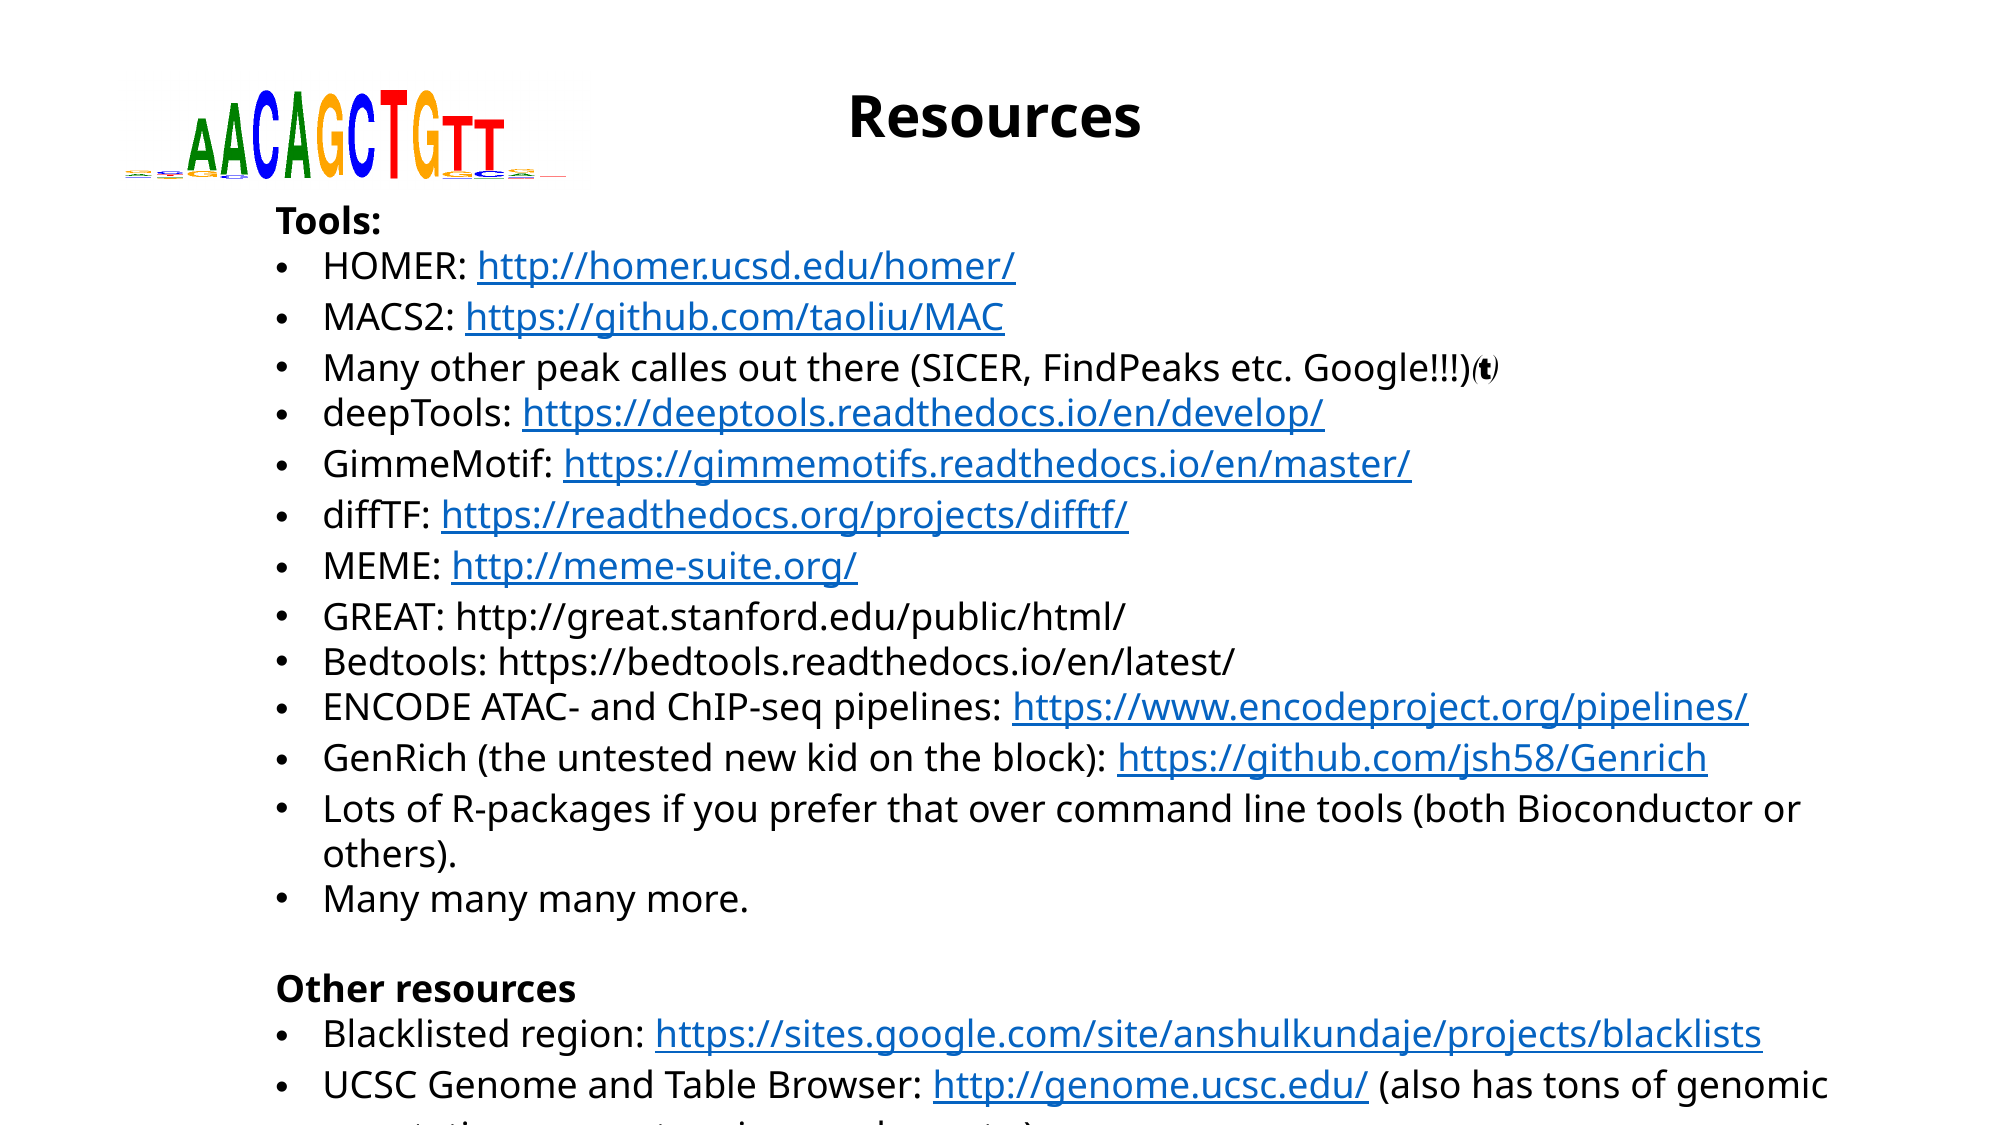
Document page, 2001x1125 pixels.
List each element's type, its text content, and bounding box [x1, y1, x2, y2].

text_box Tools: HOMER: http://homer.ucsd.edu/homer/ MACS2: https://github.com/taoliu/MAC Many other peak calles out there (SICER, FindPeaks etc. Google!!!) deepTools: https://deeptools.readthedocs.io/en/develop/ GimmeMotif: https://gimmemotifs.readthedocs.io/en/master/ diffTF: https://readthedocs.org/projects/difftf/ MEME: http://meme-suite.org/ GREAT: http://great.stanford.edu/public/html/ Bedtools: https://bedtools.readthedocs.io/en/latest/ ENCODE ATAC- and ChIP-seq pipelines: https://www.encodeproject.org/pipelines/ GenRich (the untested new kid on the block): https://github.com/jsh58/Genrich Lots of R-packages if you prefer that over command line tools (both Bioconductor or others). Many many many more. Other resources Blacklisted region: https://sites.google.com/site/anshulkundaje/projects/blacklists UCSC Genome and Table Browser: http://genome.ucsc.edu/ (also has tons of genomic annotations, repeat region maskers etc.) UCSCs Kent Tools: An entire suite of handy software for bigWig-generation etc. [260, 189, 1881, 1125]
picture [118, 71, 591, 190]
text_box Resources [591, 71, 1854, 156]
